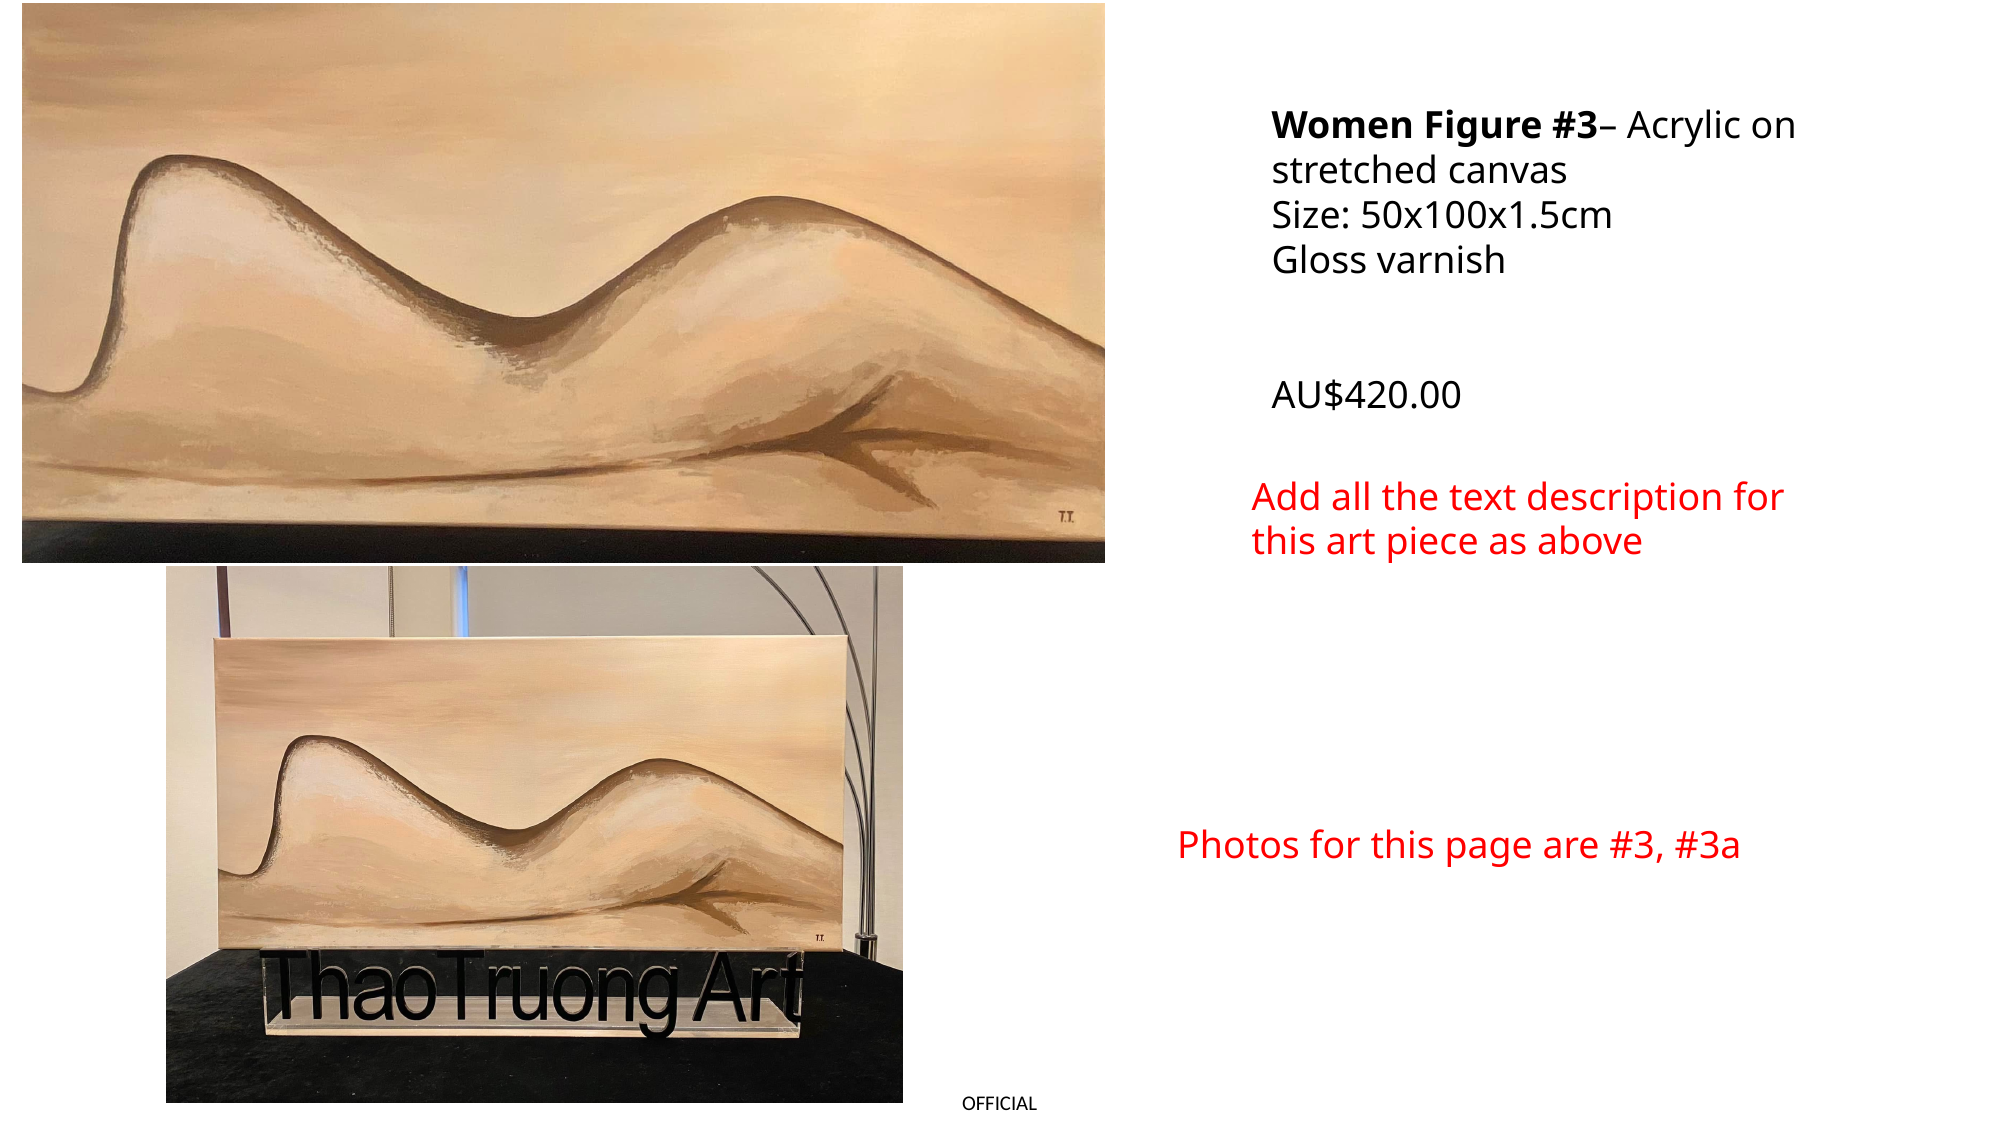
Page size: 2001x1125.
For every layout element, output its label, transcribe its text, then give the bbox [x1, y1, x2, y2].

picture [22, 3, 1105, 563]
text_box Add all the text description for this art piece as above [1236, 465, 1803, 570]
picture [166, 565, 904, 1104]
text_box Photos for this page are #3, #3a [1162, 813, 1803, 874]
text_box Women Figure #3– Acrylic on stretched canvas Size: 50x100x1.5cm Gloss varnish AU$420.00 [1256, 93, 1890, 469]
